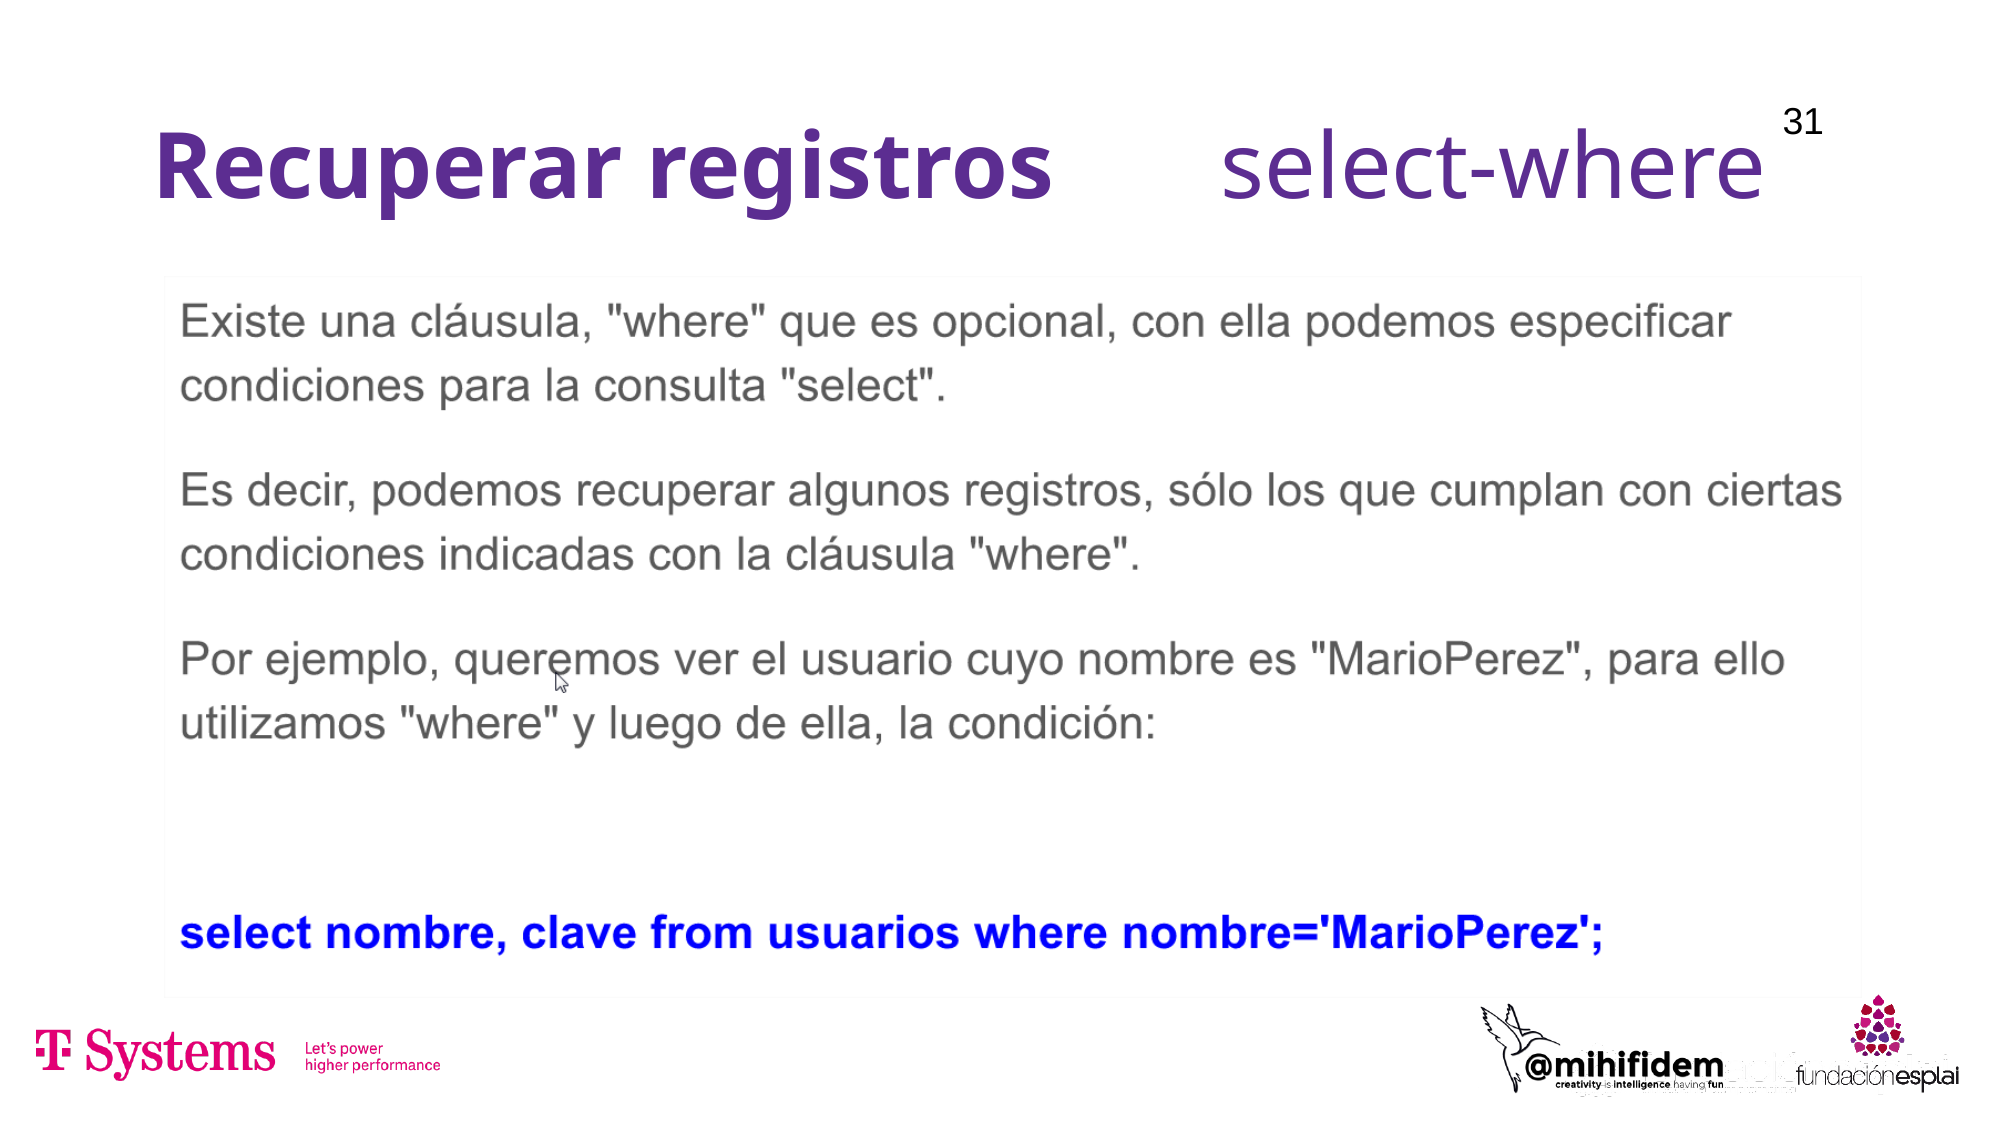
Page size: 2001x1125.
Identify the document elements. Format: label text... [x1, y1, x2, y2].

picture [36, 1027, 440, 1081]
text_box Recuperar registros select-where [137, 59, 1863, 278]
text_box 31 [1767, 89, 1863, 150]
picture [164, 276, 1965, 1103]
